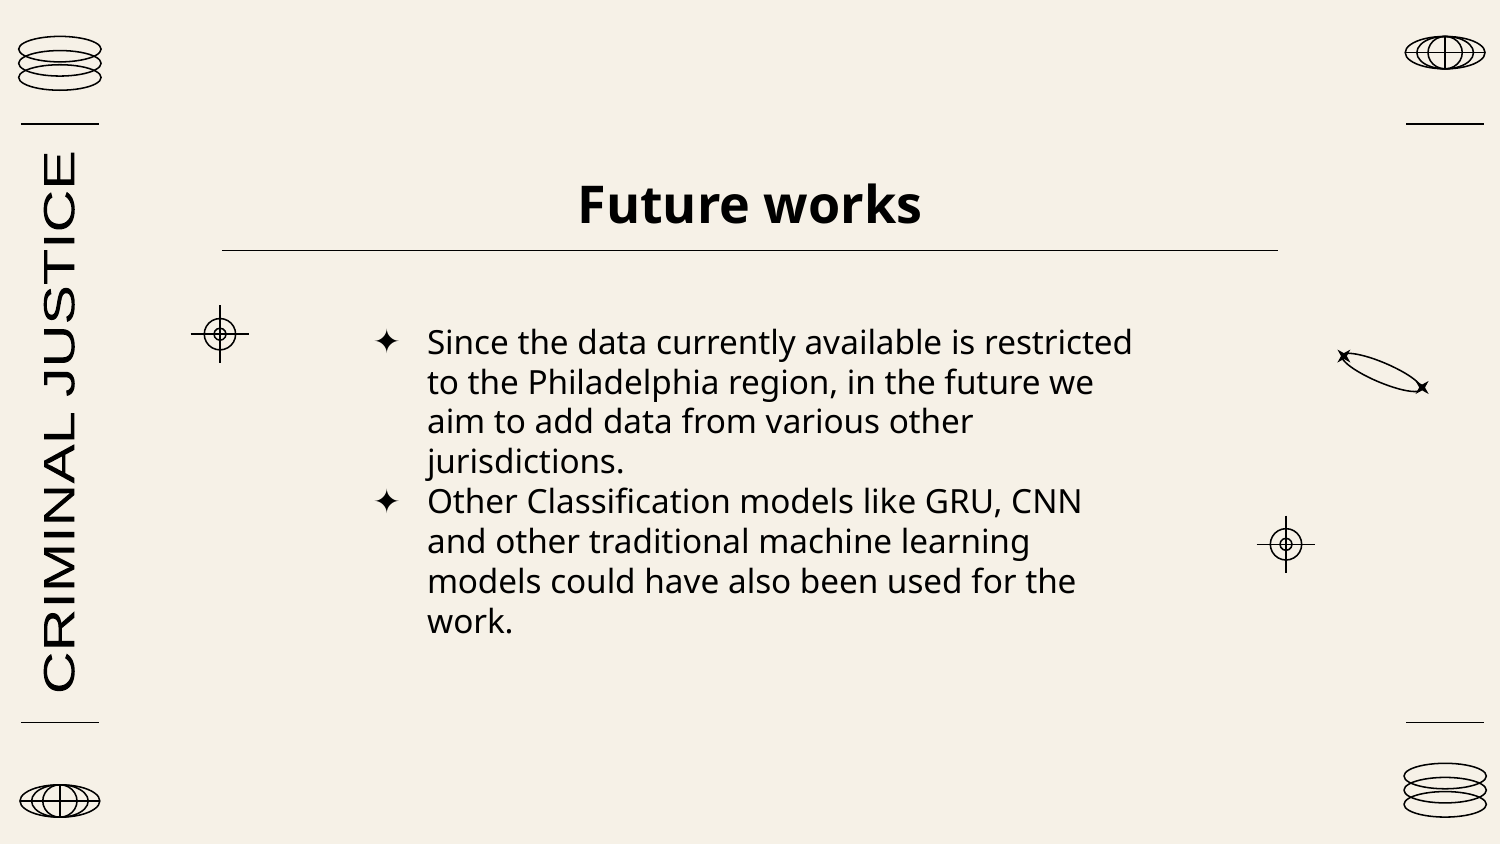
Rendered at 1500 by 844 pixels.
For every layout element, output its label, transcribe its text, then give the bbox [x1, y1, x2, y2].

title Future works [200, 171, 1300, 241]
subtitle Since the data currently available is restricted to the Philadelphia region, in the future we aim to add data from various other jurisdictions. Other Classification models like GRU, CNN and other traditional machine learning models could have also been used for the work. [352, 274, 1148, 687]
